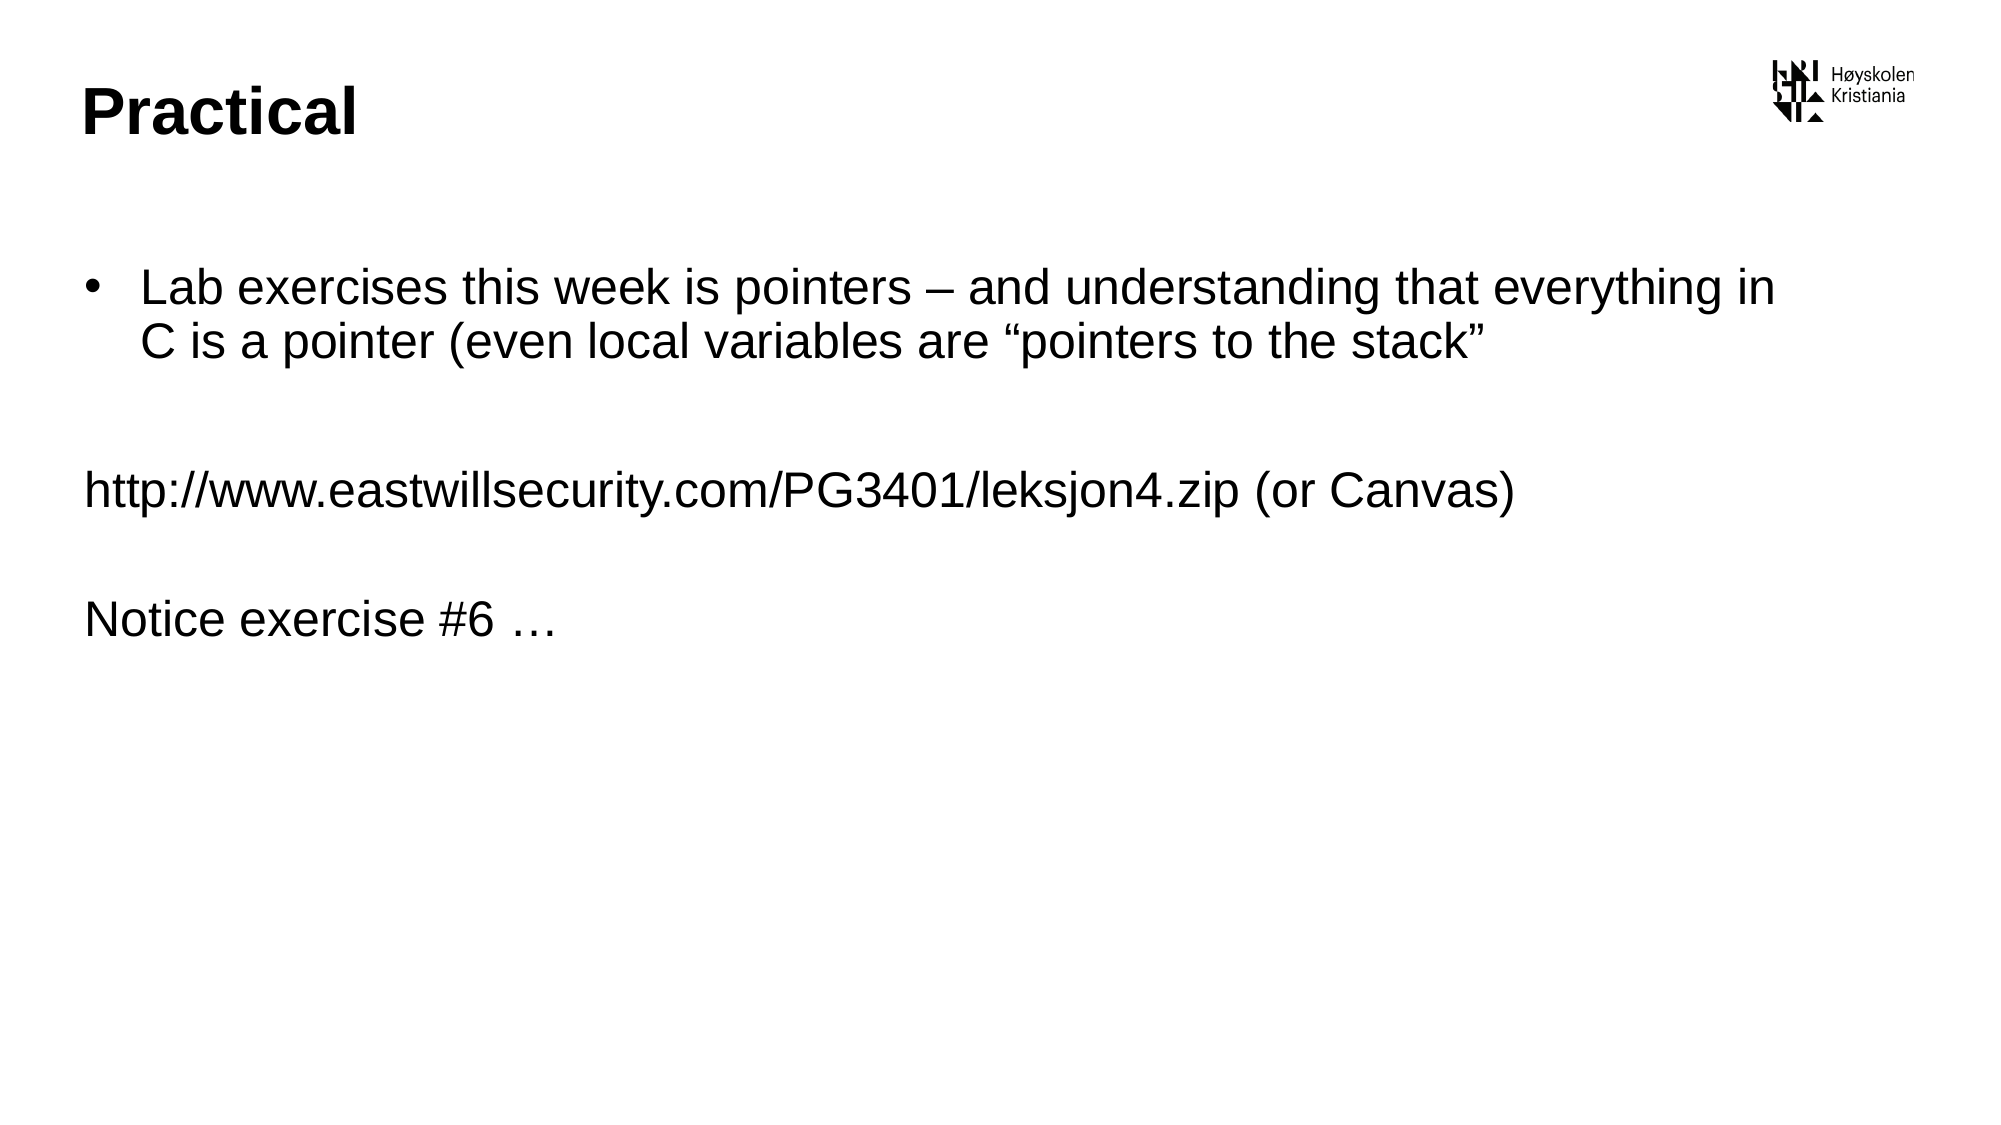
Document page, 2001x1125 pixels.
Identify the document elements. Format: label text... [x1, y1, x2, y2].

title Practical [66, 69, 1547, 172]
list Lab exercises this week is pointers – and understanding that everything in C is a pointer (even local variables are “pointers to the stack” http://www.eastwillsecurity.com/PG3401/leksjon4.zip (or Canvas) Notice exercise #6 … [66, 172, 1828, 1035]
